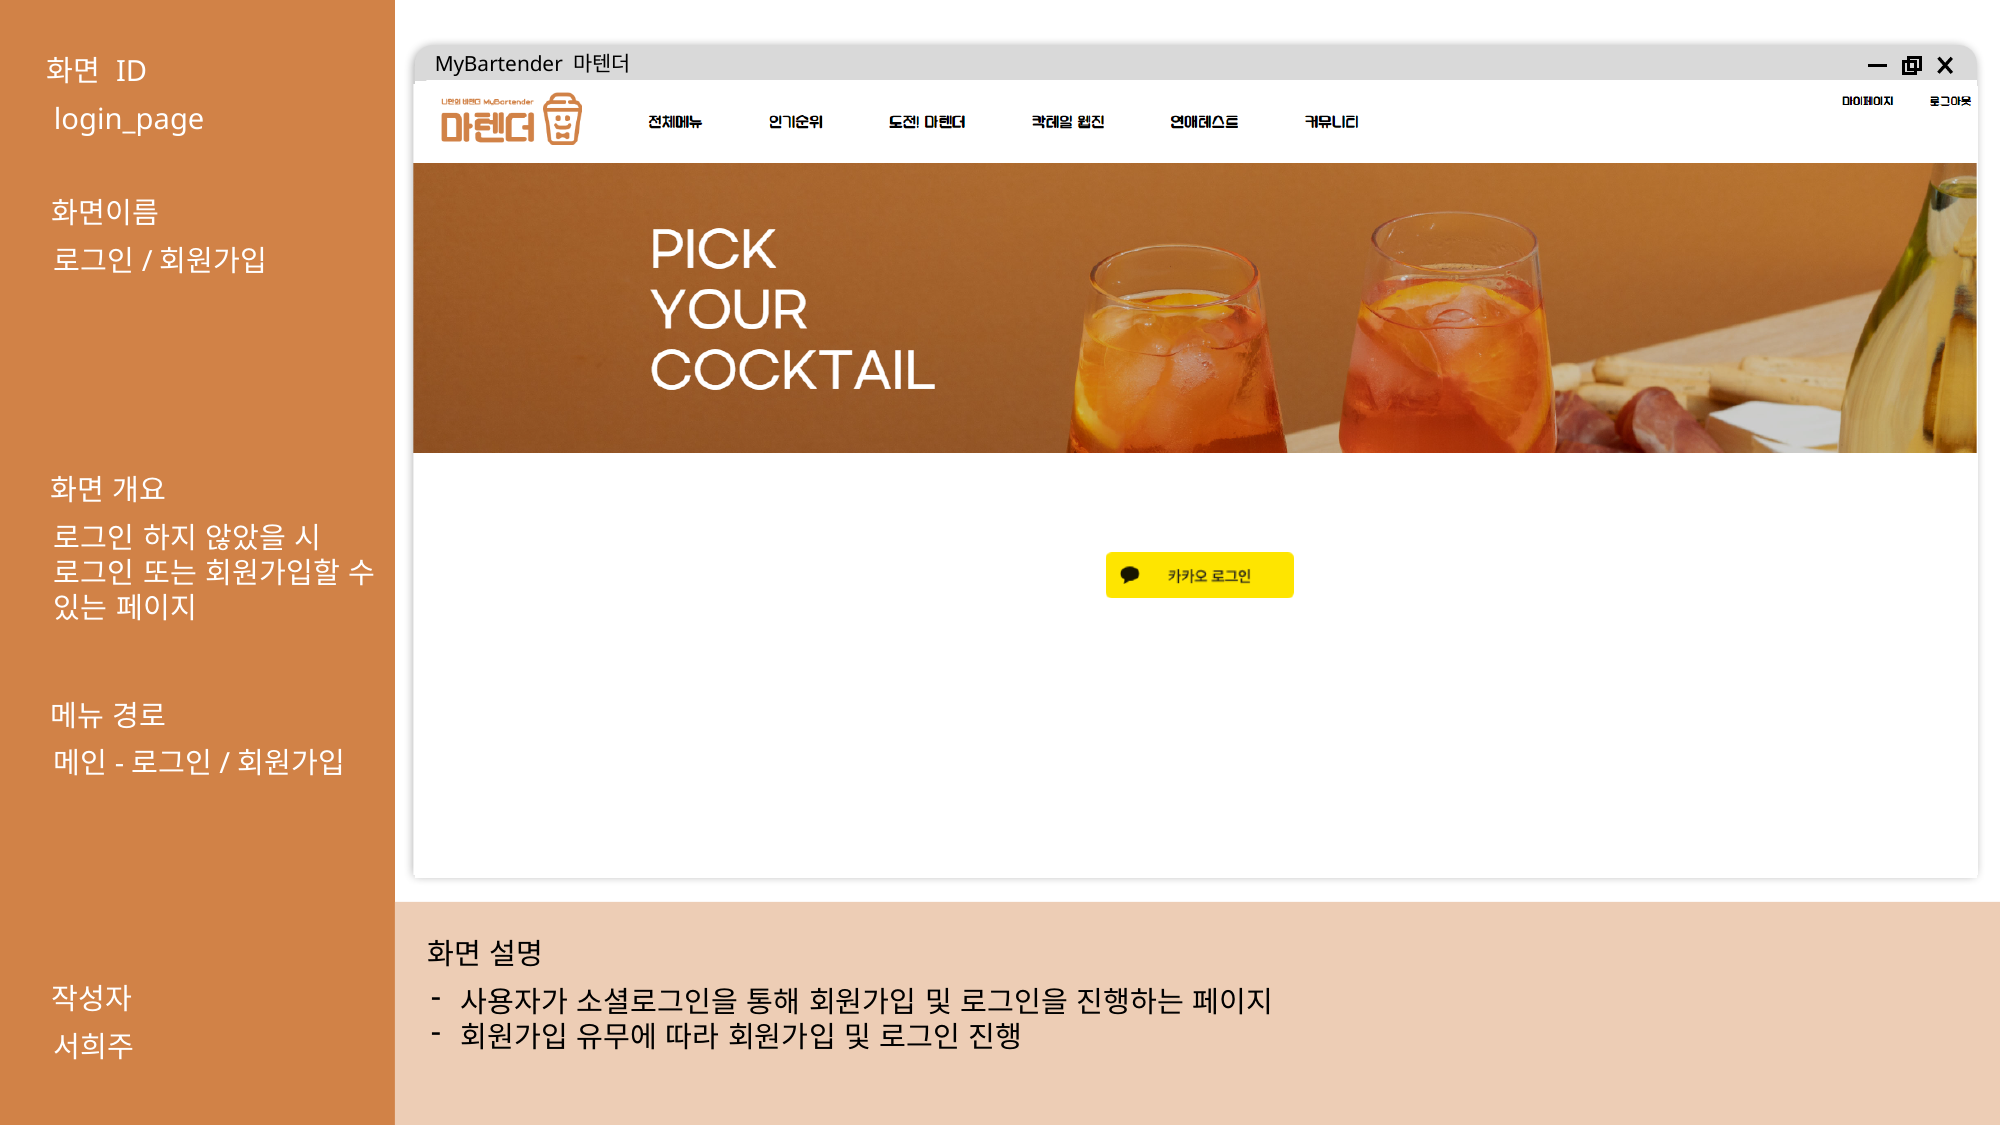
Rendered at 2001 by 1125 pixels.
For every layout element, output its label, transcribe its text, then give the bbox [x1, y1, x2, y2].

text_box [394, 901, 2000, 1125]
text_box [416, 928, 1552, 1062]
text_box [39, 464, 396, 634]
text_box [413, 875, 1978, 879]
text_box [39, 45, 396, 144]
text_box [0, 0, 396, 1125]
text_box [39, 187, 396, 286]
picture [413, 80, 1978, 875]
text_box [39, 689, 396, 788]
text_box MyBartender 마텐더 [413, 44, 1978, 82]
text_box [1867, 57, 1952, 74]
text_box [39, 972, 396, 1072]
